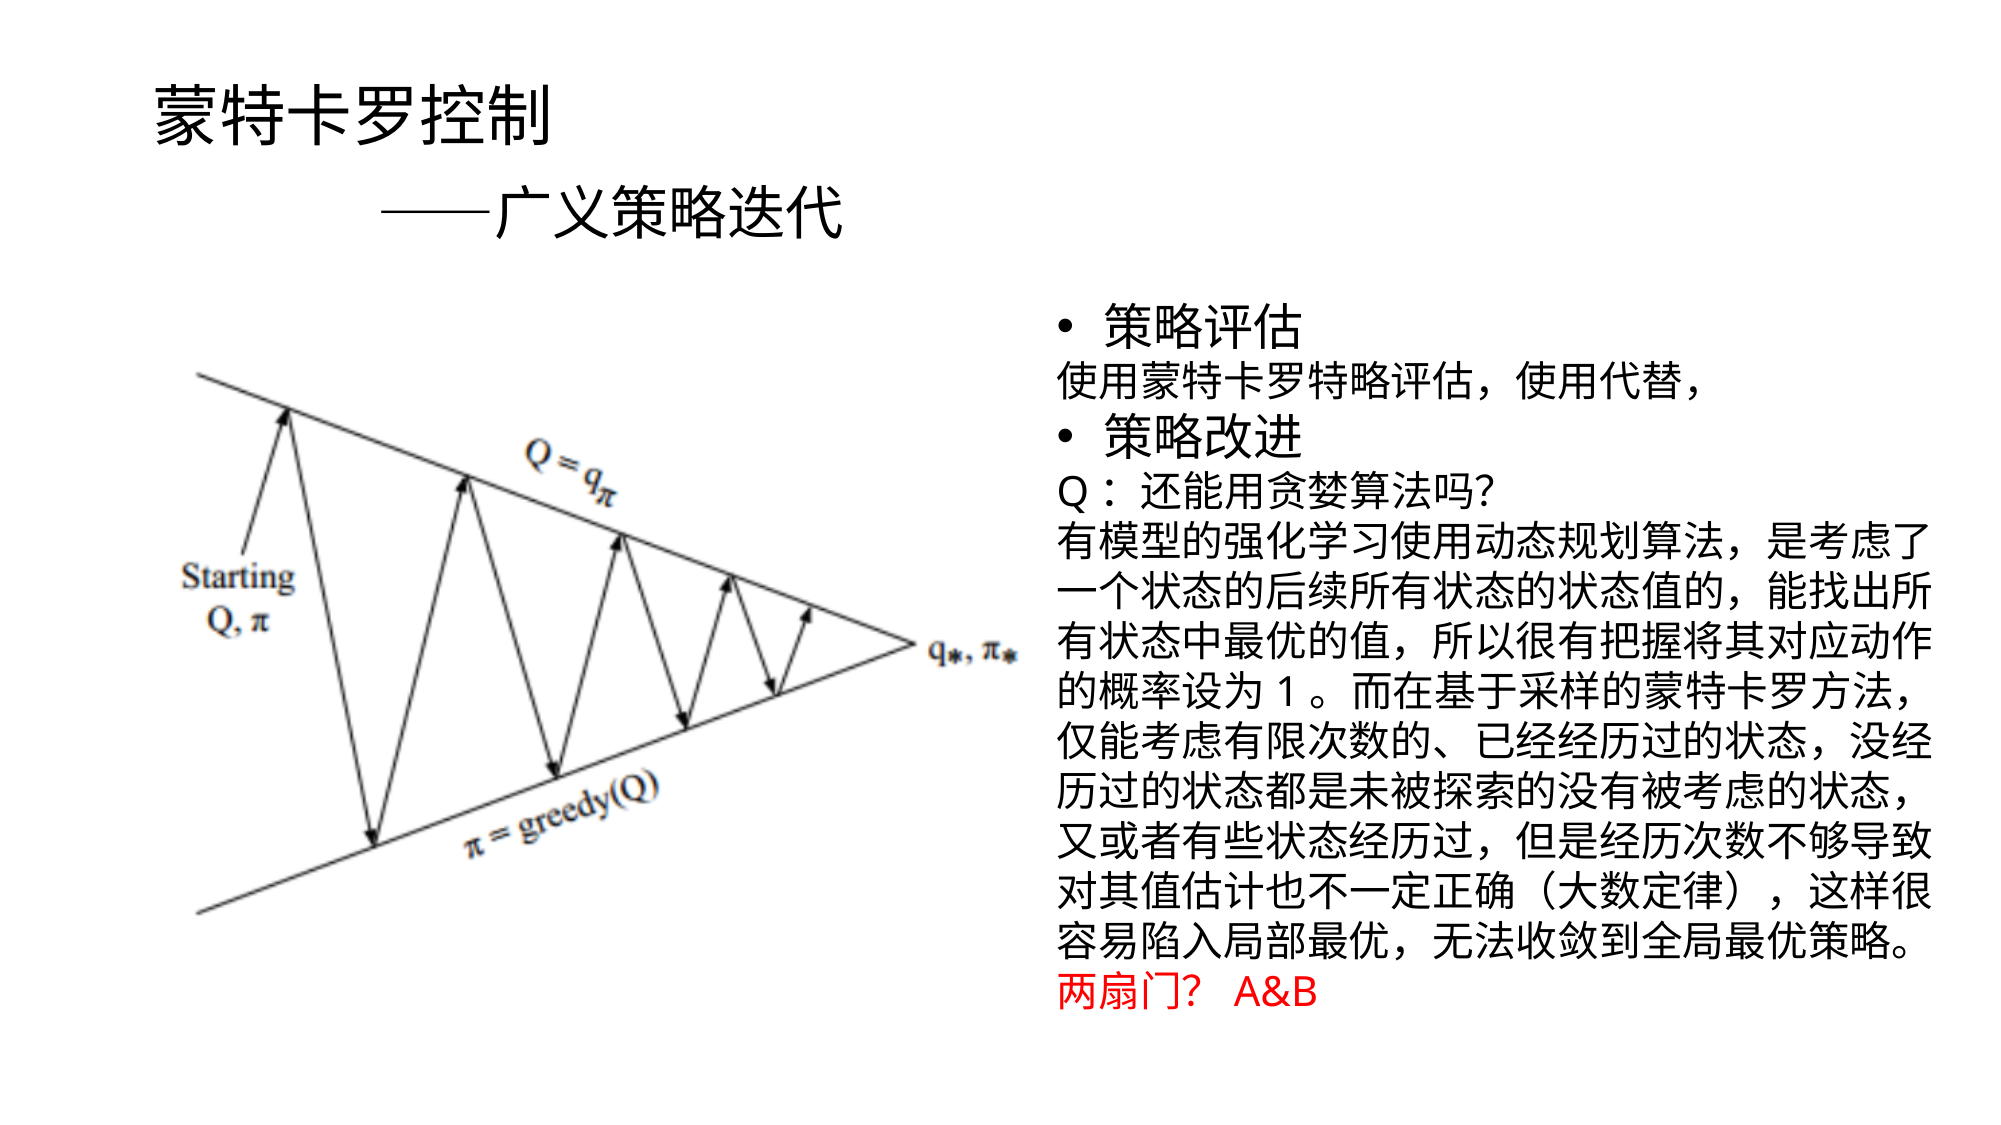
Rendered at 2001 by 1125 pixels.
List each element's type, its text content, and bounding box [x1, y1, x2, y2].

title 蒙特卡罗控制 ——广义策略迭代 [137, 59, 1863, 278]
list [167, 342, 1042, 925]
